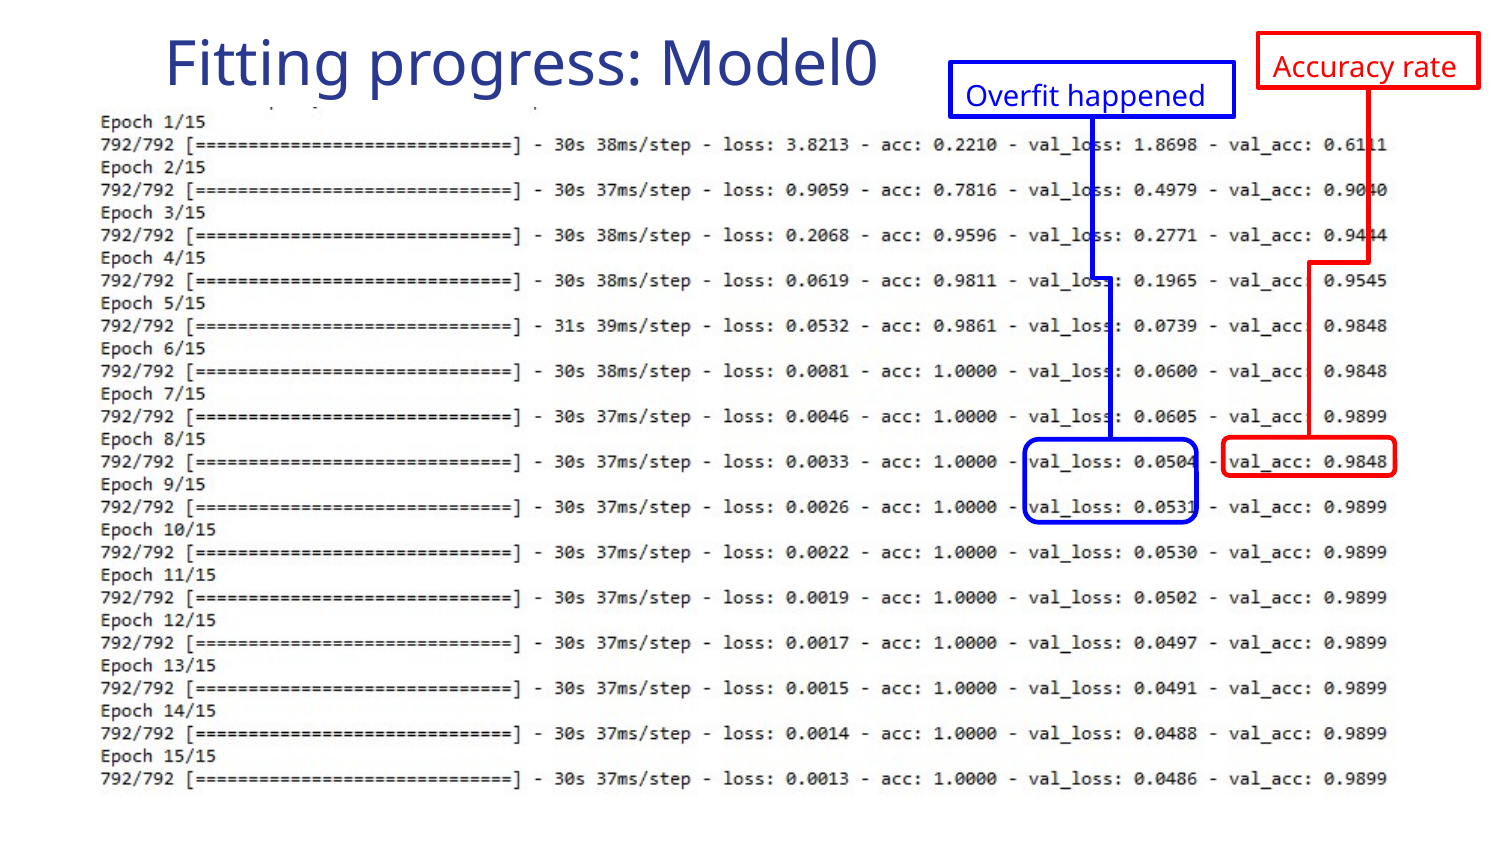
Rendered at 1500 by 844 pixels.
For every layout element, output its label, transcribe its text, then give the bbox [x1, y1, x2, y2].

title Fitting progress: Model0 [149, 8, 951, 106]
text_box Overfit happened [950, 62, 1235, 106]
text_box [939, 268, 1264, 288]
picture [95, 107, 1404, 806]
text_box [1163, 232, 1500, 293]
text_box Accuracy rate [1257, 33, 1479, 88]
